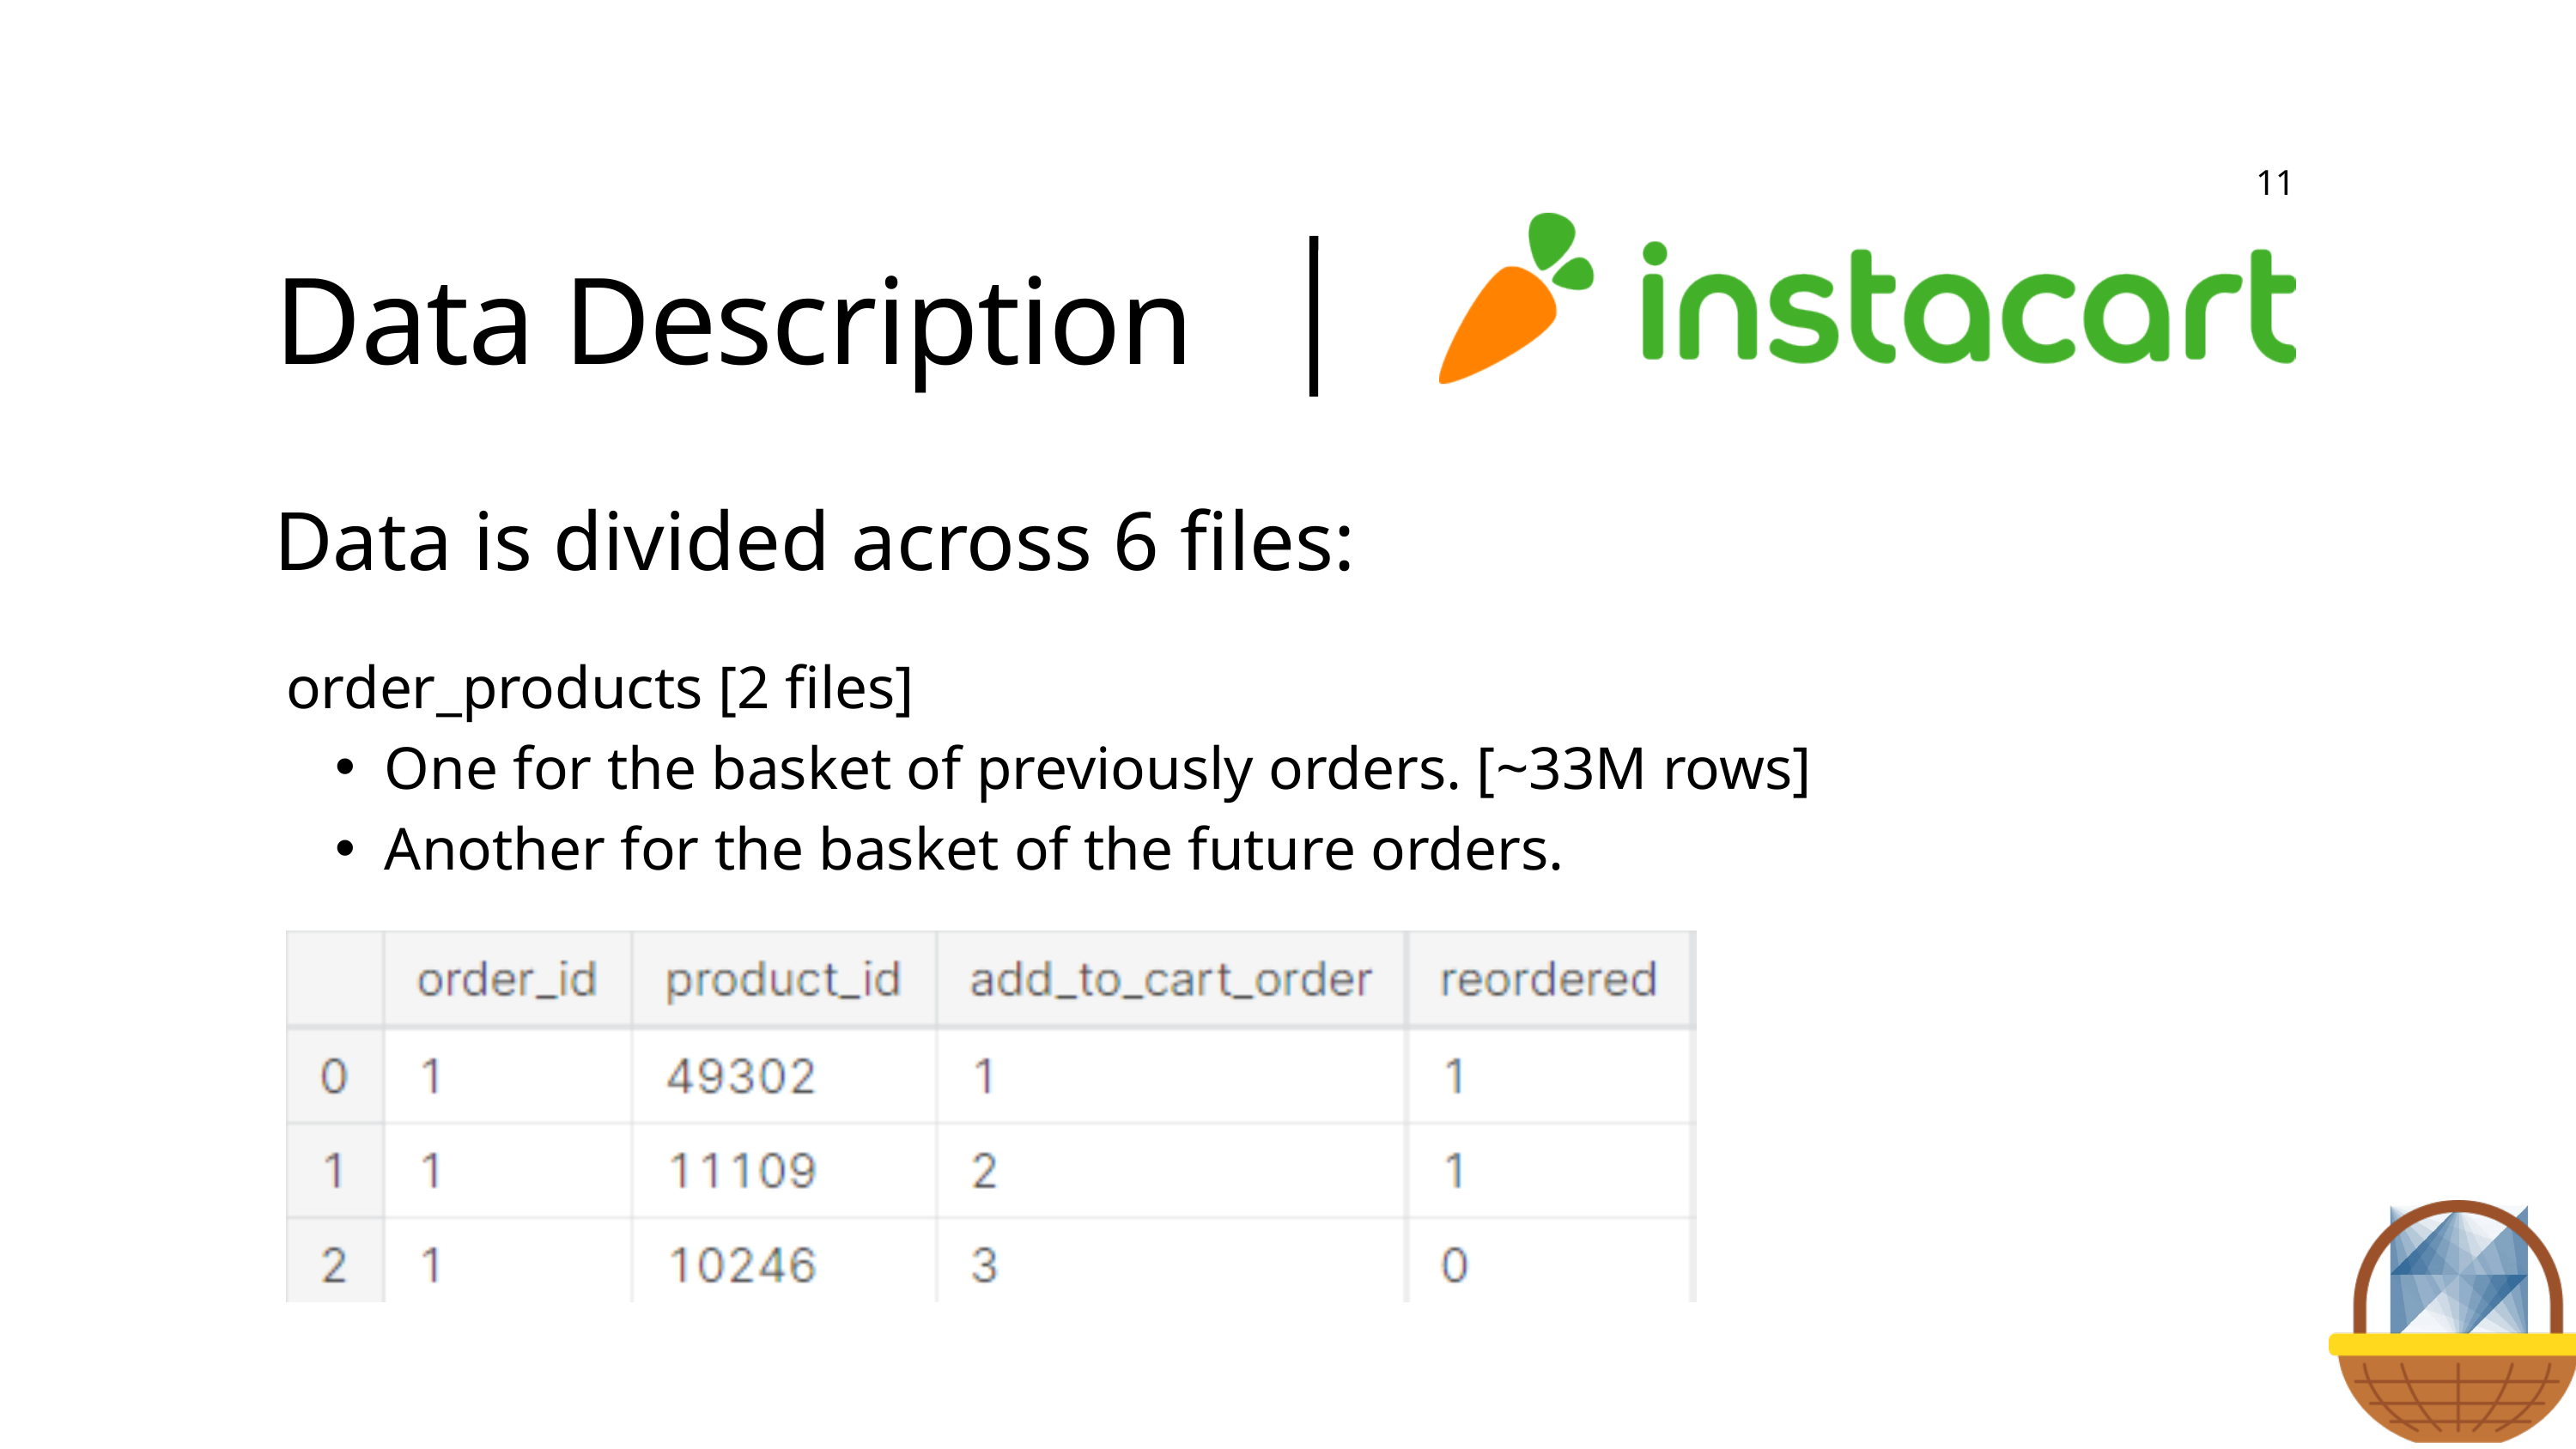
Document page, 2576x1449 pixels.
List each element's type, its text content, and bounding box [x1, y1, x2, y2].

picture [286, 931, 1697, 1302]
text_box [2319, 1160, 2576, 1444]
text_box Data is divided across 6 files: [274, 456, 1435, 586]
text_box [274, 153, 1435, 390]
picture [1439, 30, 2296, 609]
text_box order_products [2 files] One for the basket of previously orders. [~33M rows] Another for the basket of the future orders. [286, 639, 2320, 882]
